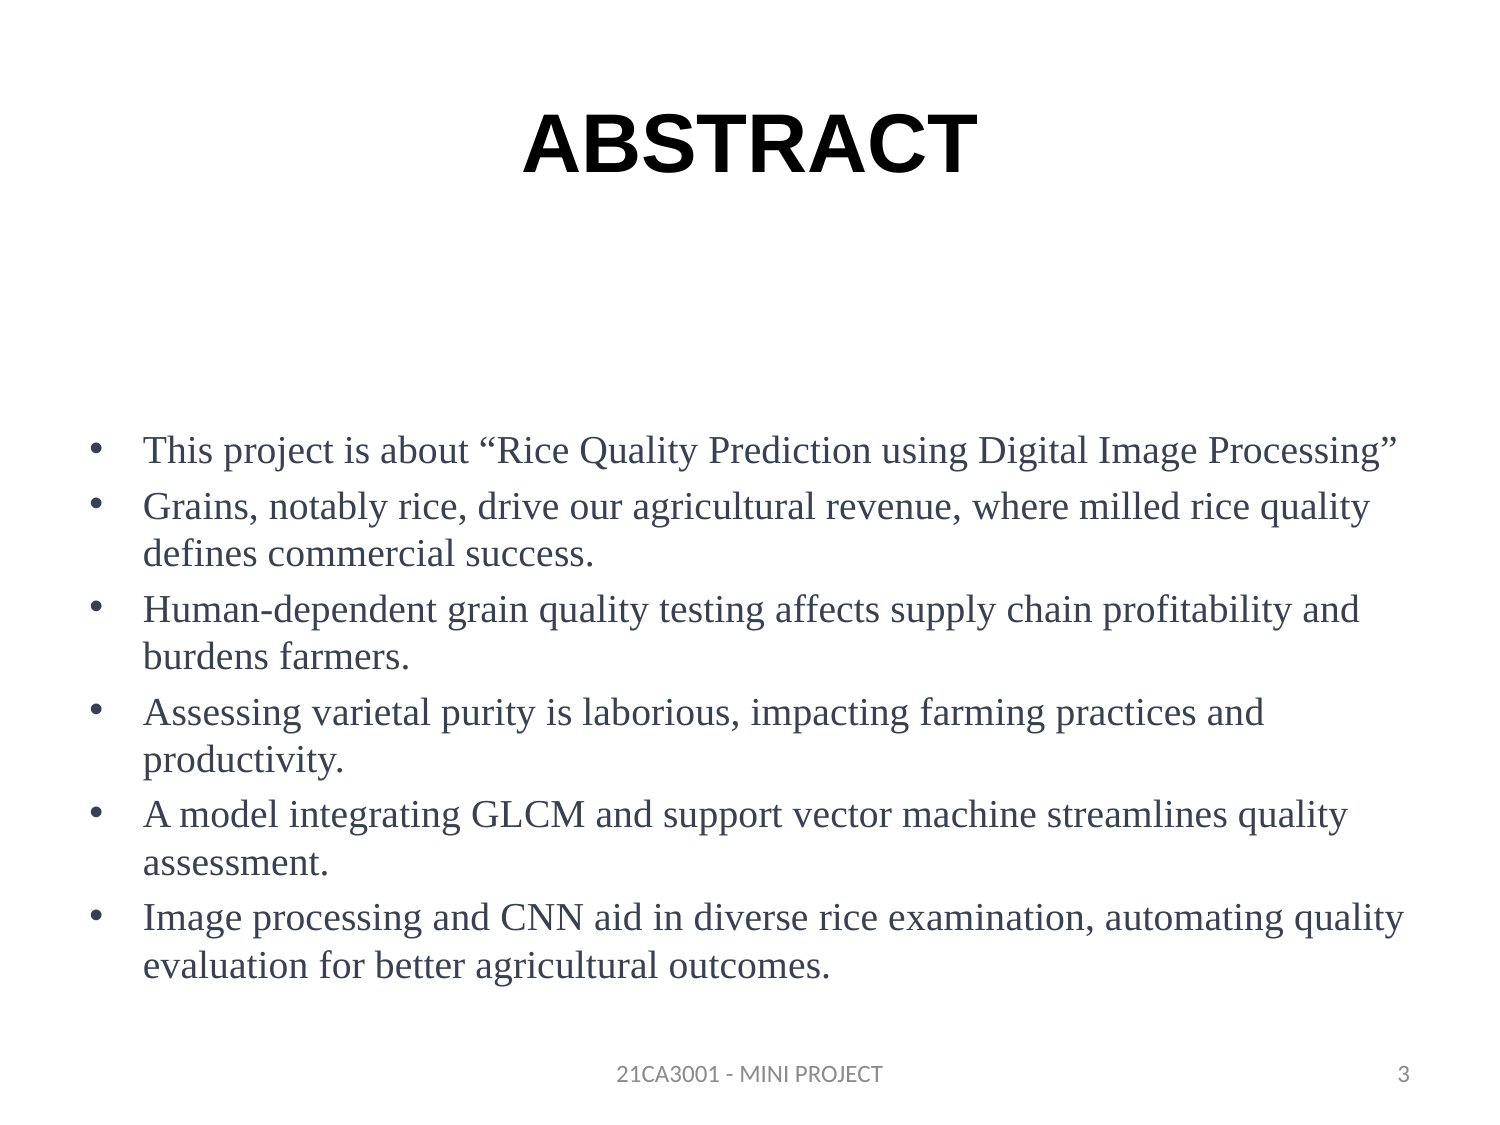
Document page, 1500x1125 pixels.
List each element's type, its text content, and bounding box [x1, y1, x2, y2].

slide_number 3 [1074, 1042, 1425, 1103]
footer 21CA3001 - MINI PROJECT [512, 1042, 988, 1103]
list This project is about “Rice Quality Prediction using Digital Image Processing” Grains, notably rice, drive our agricultural revenue, where milled rice quality defines commercial success. Human-dependent grain quality testing affects supply chain profitability and burdens farmers. Assessing varietal purity is laborious, impacting farming practices and productivity. A model integrating GLCM and support vector machine streamlines quality assessment. Image processing and CNN aid in diverse rice examination, automating quality evaluation for better agricultural outcomes. [74, 212, 1425, 1038]
title ABSTRACT [75, 45, 1425, 212]
